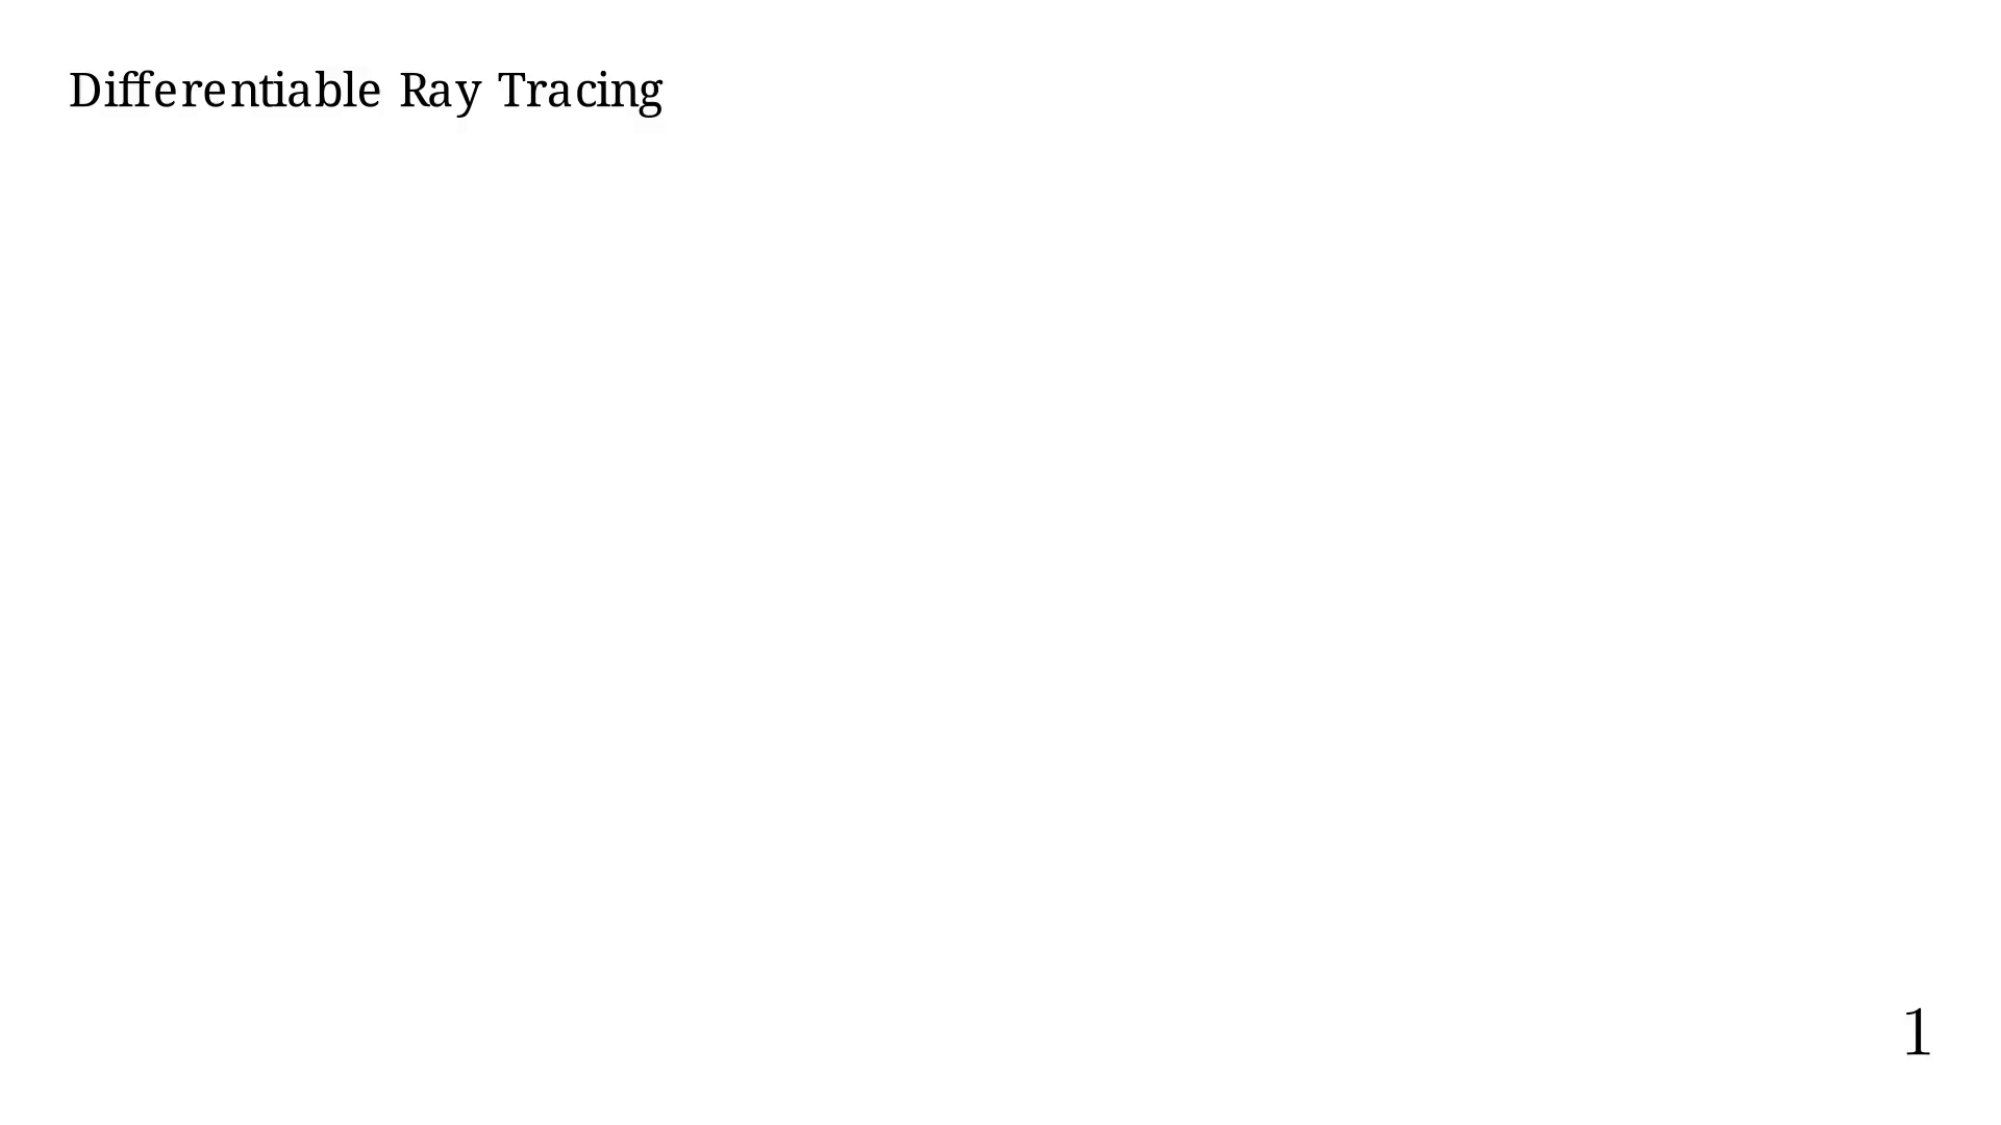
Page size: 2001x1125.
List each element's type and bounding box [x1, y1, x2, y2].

text_box [0, 0, 2000, 1125]
